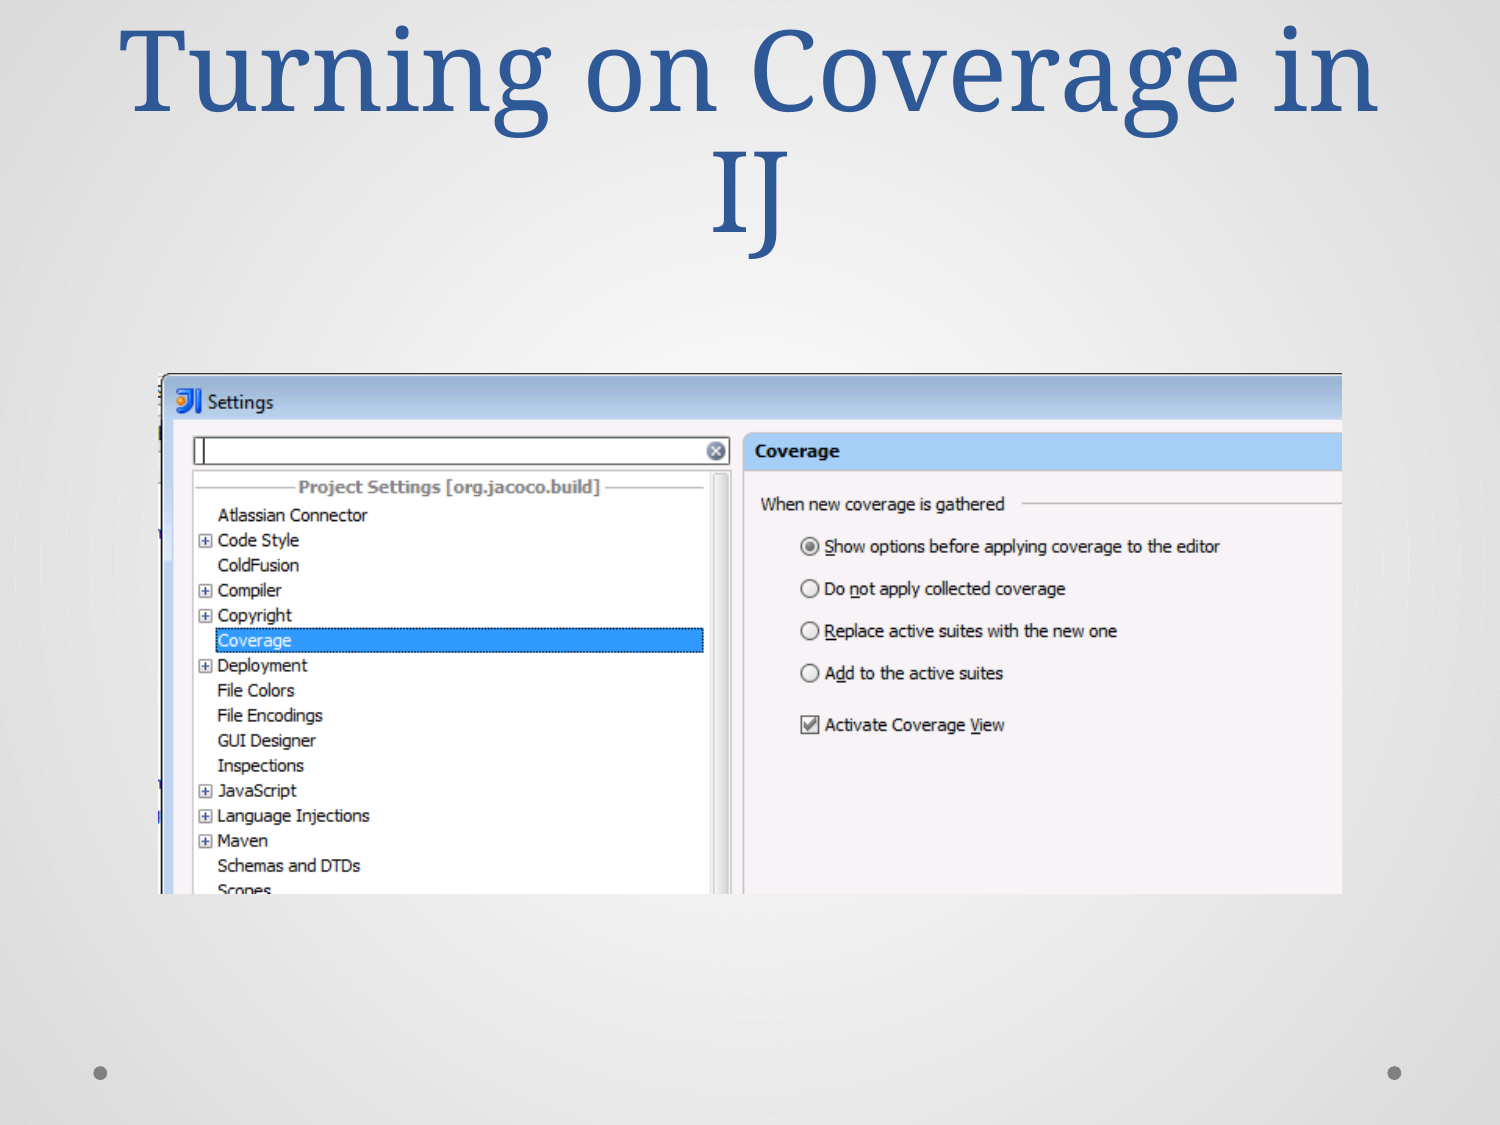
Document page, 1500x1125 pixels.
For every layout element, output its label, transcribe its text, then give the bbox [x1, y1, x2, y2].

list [158, 373, 1342, 895]
title Turning on Coverage in IJ [75, 0, 1425, 263]
